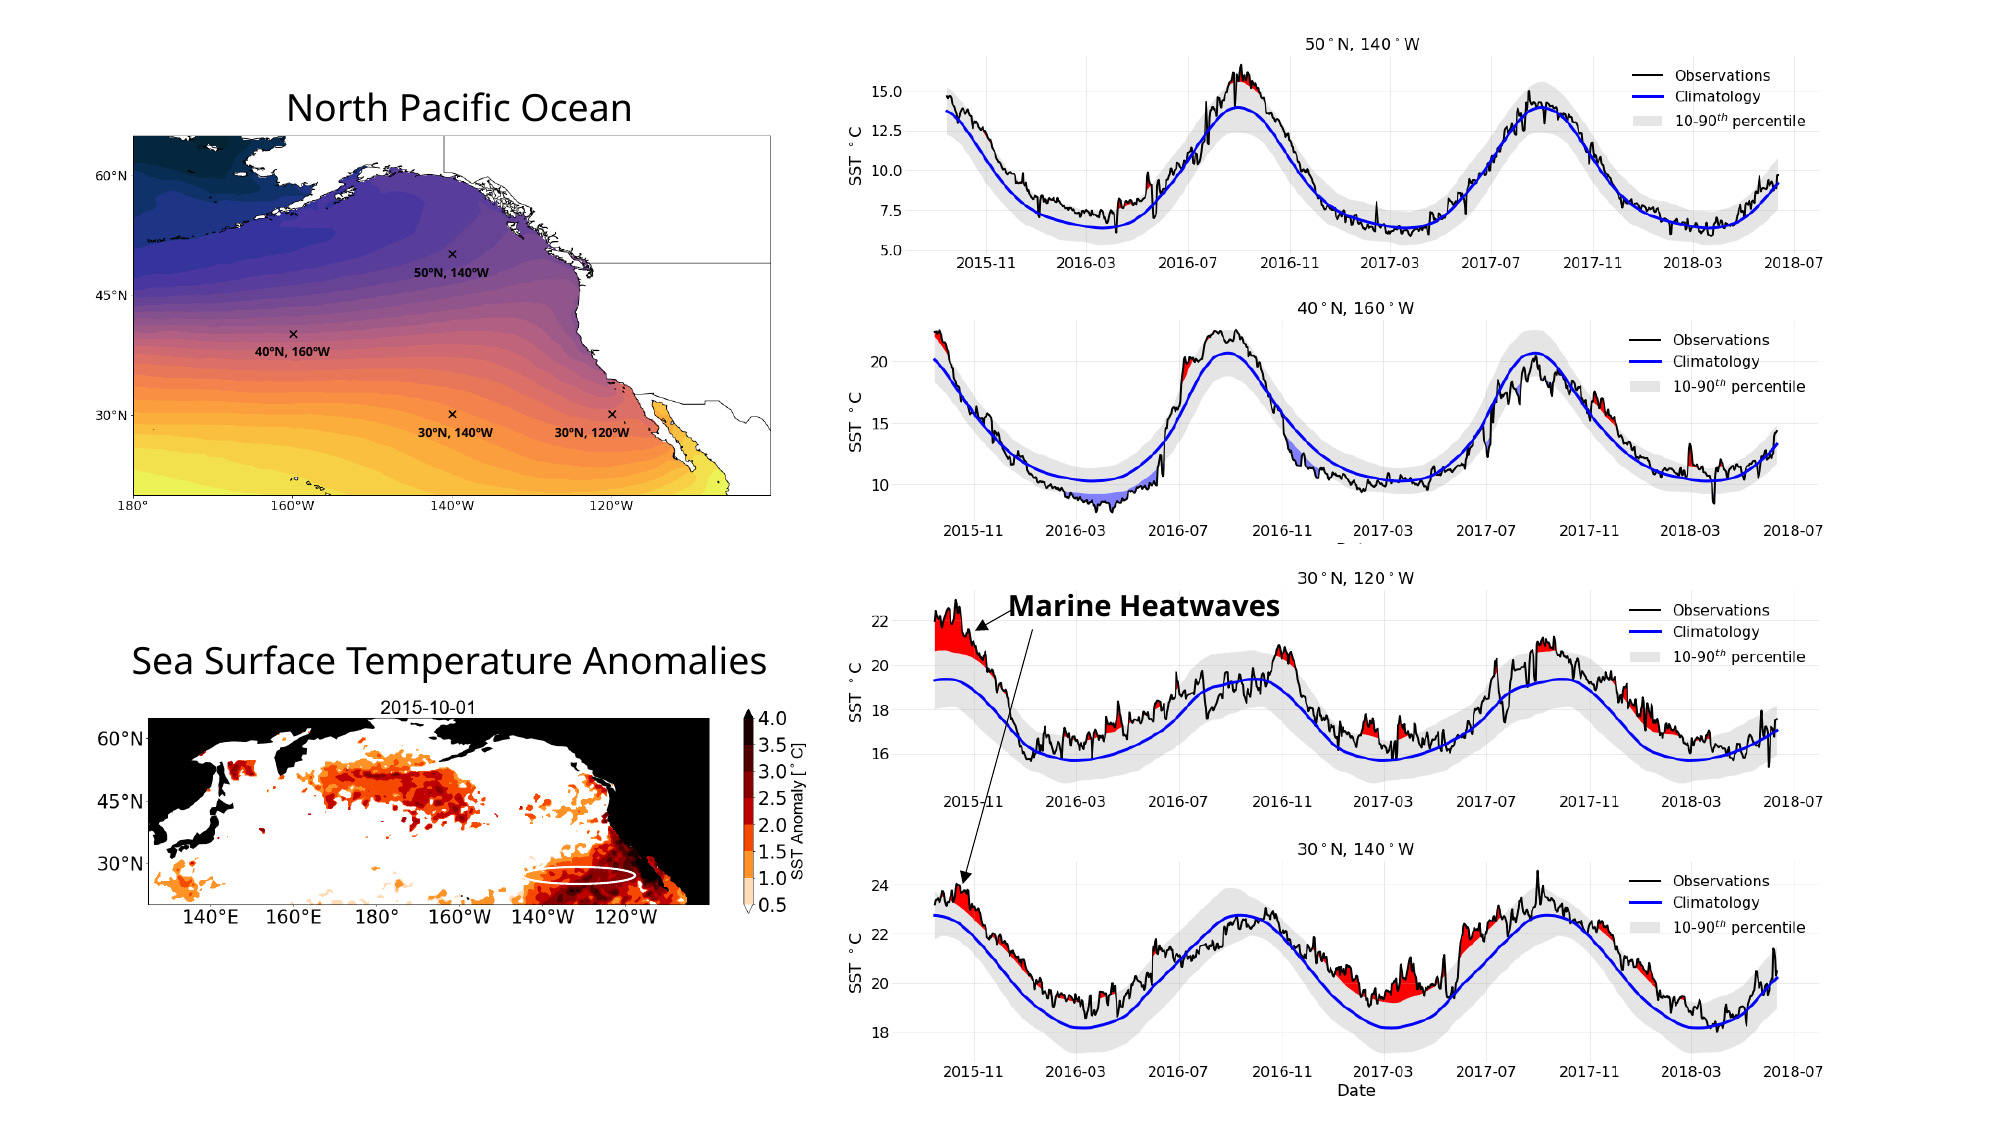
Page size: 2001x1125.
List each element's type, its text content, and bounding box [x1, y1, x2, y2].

text_box Sea Surface Temperature Anomalies [116, 629, 783, 690]
picture [843, 835, 1830, 1106]
picture [89, 693, 817, 924]
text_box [974, 608, 1014, 629]
text_box North Pacific Ocean [271, 77, 649, 127]
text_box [962, 629, 1033, 884]
picture [843, 30, 1830, 274]
picture [843, 564, 1830, 809]
picture [843, 294, 1830, 544]
picture [89, 127, 794, 518]
